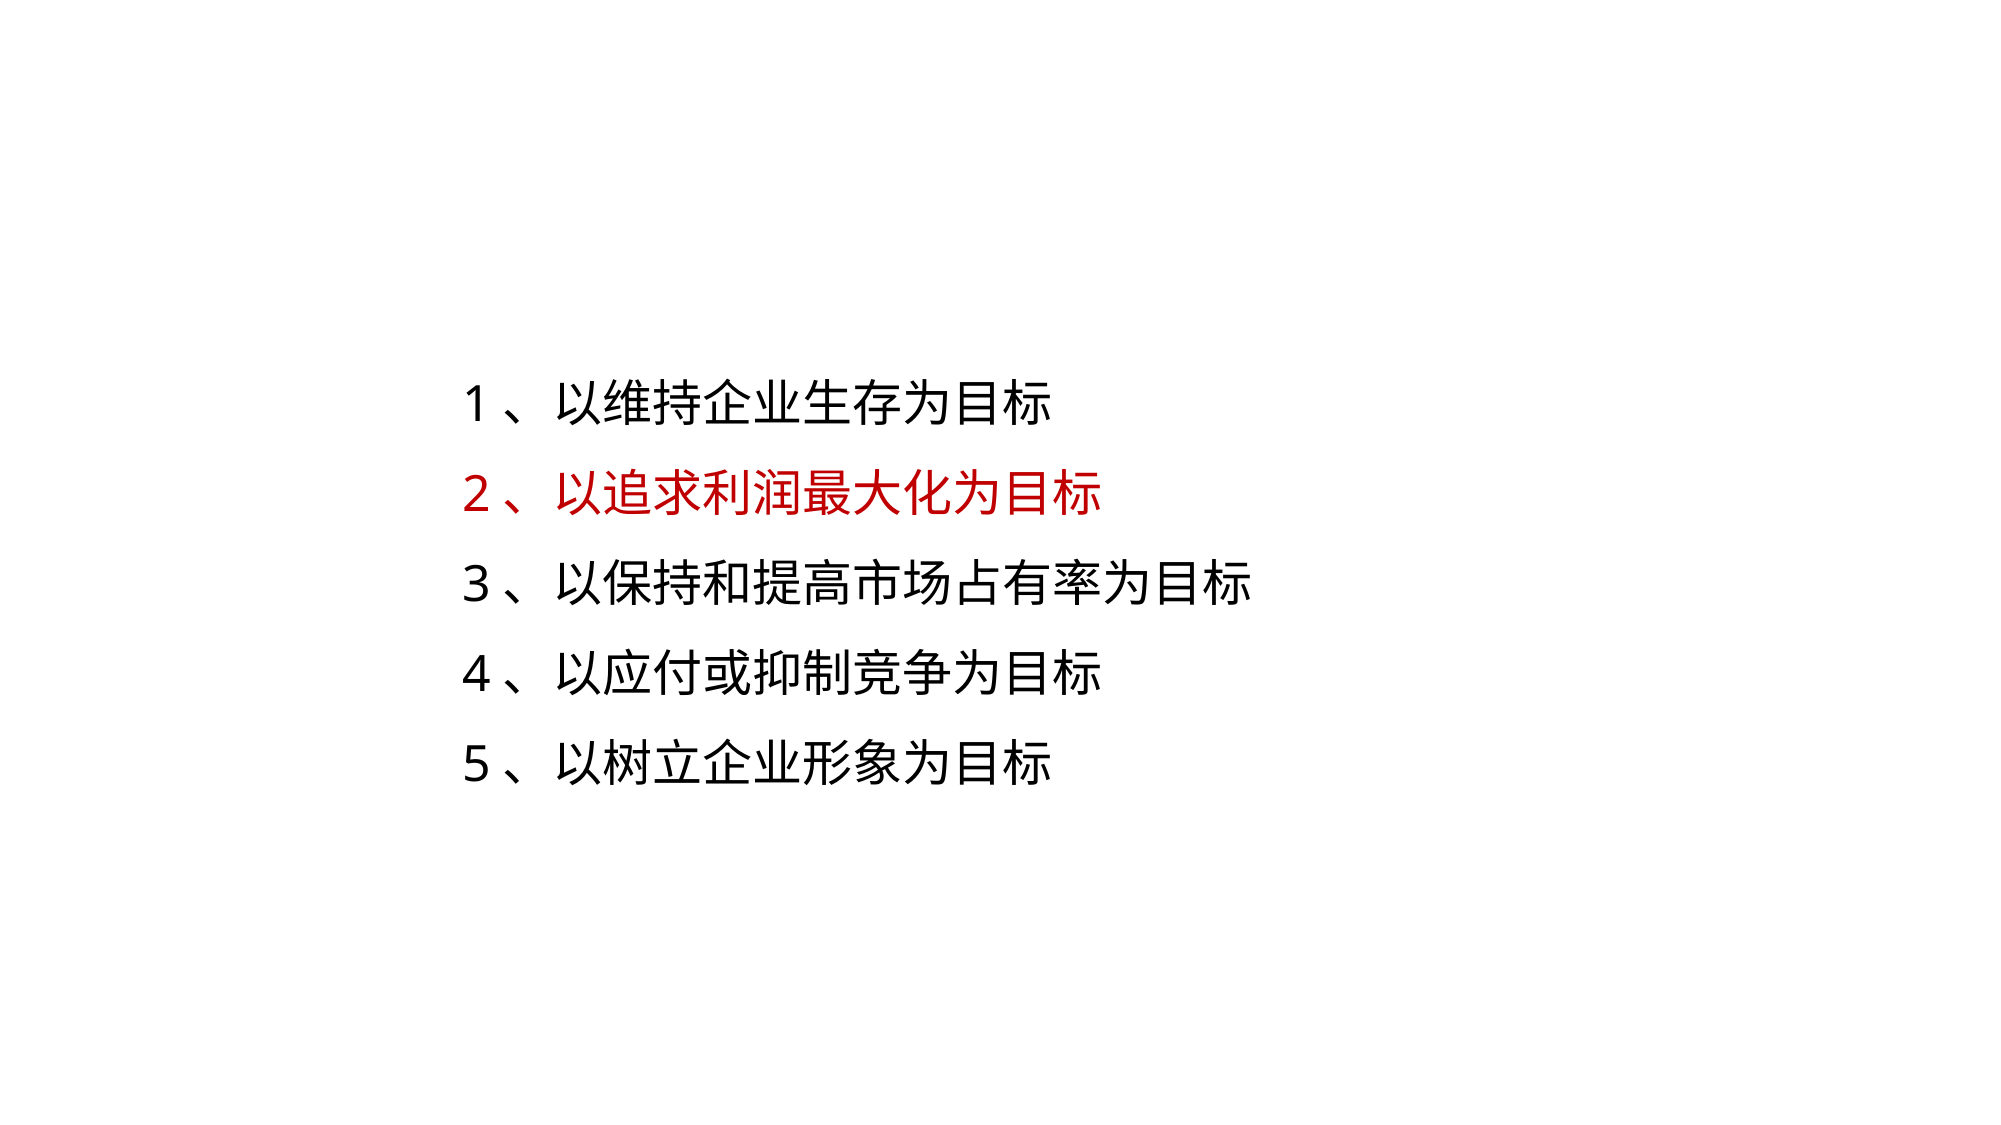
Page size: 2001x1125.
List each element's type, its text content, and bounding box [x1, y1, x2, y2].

text_box 1、以维持企业生存为目标 2、以追求利润最大化为目标 3、以保持和提高市场占有率为目标 4、以应付或抑制竞争为目标 5、以树立企业形象为目标 [447, 333, 1542, 799]
